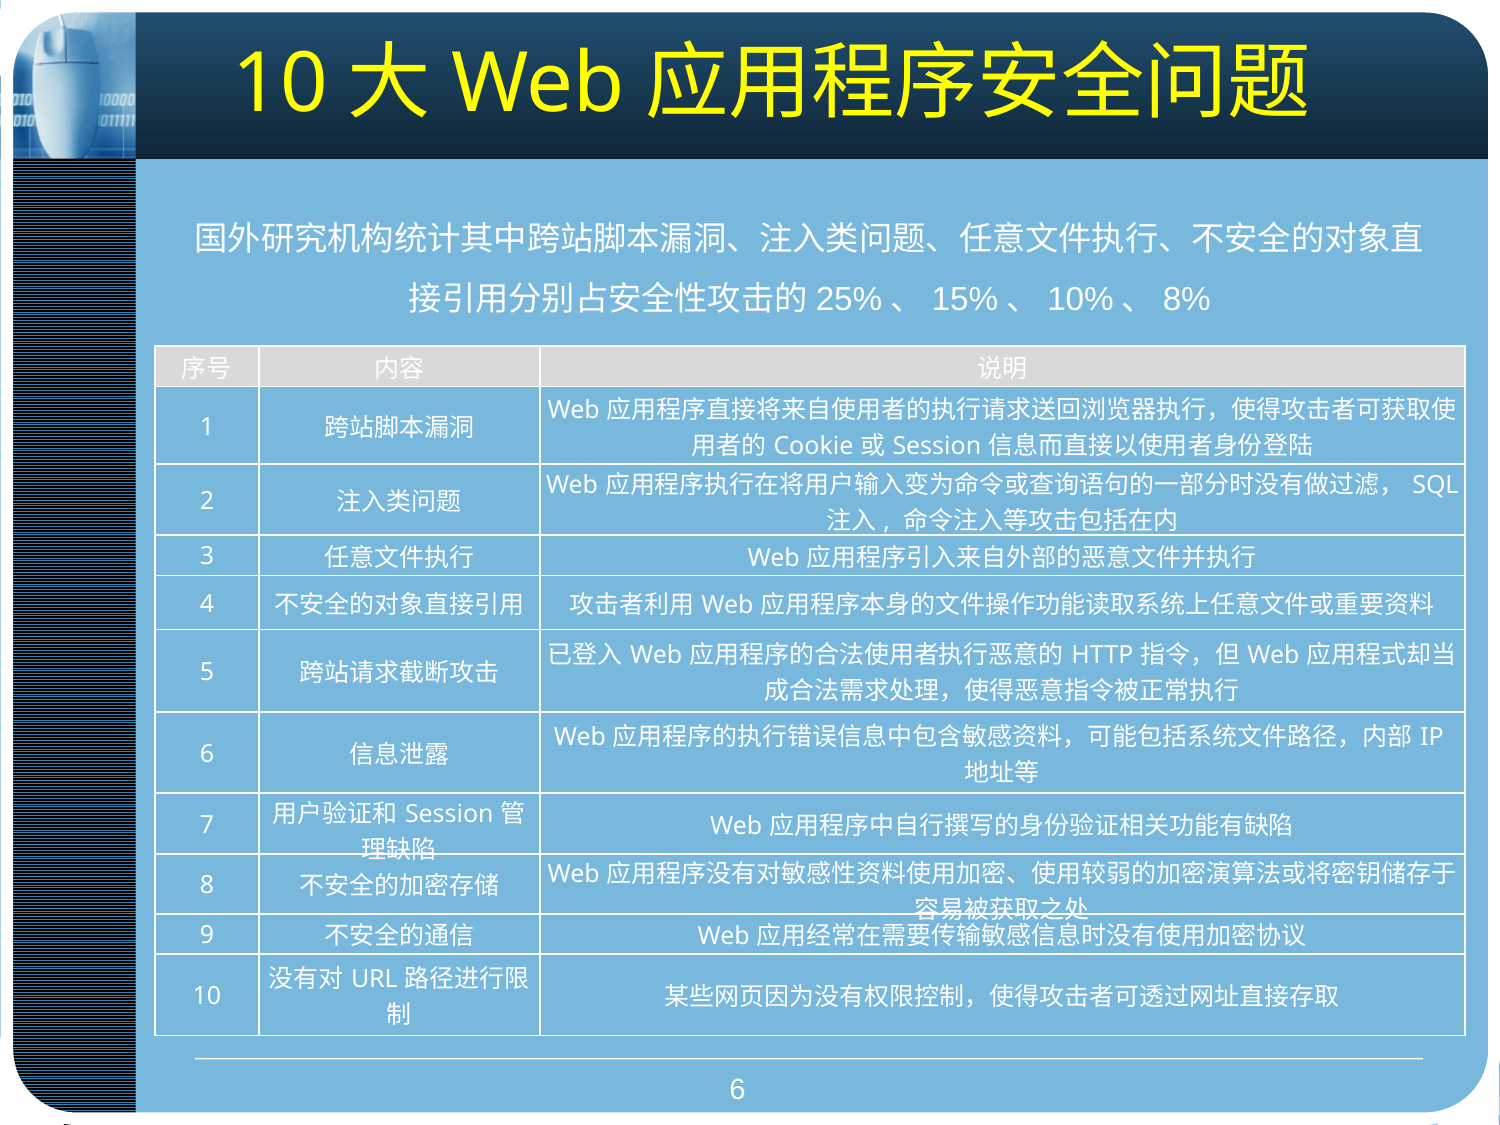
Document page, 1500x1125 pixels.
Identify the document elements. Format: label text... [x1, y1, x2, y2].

table_cell 注入类问题 [260, 465, 539, 534]
table_cell 不安全的对象直接引用 [260, 576, 539, 629]
table_cell 不安全的加密存储 [260, 855, 539, 913]
table_cell 任意文件执行 [260, 536, 539, 575]
table_cell 信息泄露 [260, 713, 539, 792]
table_cell 跨站请求截断攻击 [260, 630, 539, 711]
table_cell 攻击者利用Web应用程序本身的文件操作功能读取系统上任意文件或重要资料 [541, 576, 1464, 629]
table_cell 3 [156, 536, 258, 575]
table_cell Web应用程序中自行撰写的身份验证相关功能有缺陷 [541, 794, 1464, 853]
table_header 说明 [541, 347, 1464, 386]
table_cell 已登入Web应用程序的合法使用者执行恶意的HTTP指令，但Web应用程式却当成合法需求处理，使得恶意指令被正常执行 [541, 630, 1464, 711]
table_cell 4 [156, 576, 258, 629]
table_cell 用户验证和Session管理缺陷 [260, 794, 539, 853]
table_cell 8 [156, 855, 258, 913]
table_cell 7 [156, 794, 258, 853]
table_cell Web应用程序执行在将用户输入变为命令或查询语句的一部分时没有做过滤，SQL 注入, 命令注入等攻击包括在内 [541, 465, 1464, 534]
table_cell Web应用经常在需要传输敏感信息时没有使用加密协议 [541, 915, 1464, 953]
table_cell 不安全的通信 [260, 915, 539, 953]
table_cell 5 [156, 630, 258, 711]
table_cell 10 [156, 955, 258, 1035]
slide_number 6 [562, 1062, 913, 1113]
table_cell Web应用程序没有对敏感性资料使用加密、使用较弱的加密演算法或将密钥储存于容易被获取之处 [541, 855, 1464, 913]
table_cell Web应用程序直接将来自使用者的执行请求送回浏览器执行，使得攻击者可获取使用者的Cookie或Session信息而直接以使用者身份登陆 [541, 387, 1464, 463]
table_cell 9 [156, 915, 258, 953]
title 10大Web应用程序安全问题 [159, 19, 1385, 137]
table_header 内容 [260, 347, 539, 386]
table_cell 没有对URL路径进行限制 [260, 955, 539, 1035]
table_cell 1 [156, 387, 258, 463]
table_cell 6 [156, 713, 258, 792]
picture [14, 13, 136, 158]
table_cell 某些网页因为没有权限控制，使得攻击者可透过网址直接存取 [541, 955, 1464, 1035]
table_cell Web应用程序引入来自外部的恶意文件并执行 [541, 536, 1464, 575]
table_cell 2 [156, 465, 258, 534]
table_cell 跨站脚本漏洞 [260, 387, 539, 463]
table_cell Web应用程序的执行错误信息中包含敏感资料，可能包括系统文件路径，内部IP地址等 [541, 713, 1464, 792]
table_header 序号 [156, 347, 258, 386]
text_box 国外研究机构统计其中跨站脚本漏洞、注入类问题、任意文件执行、不安全的对象直接引用分别占安全性攻击的25%、15%、10%、8% [166, 189, 1454, 325]
